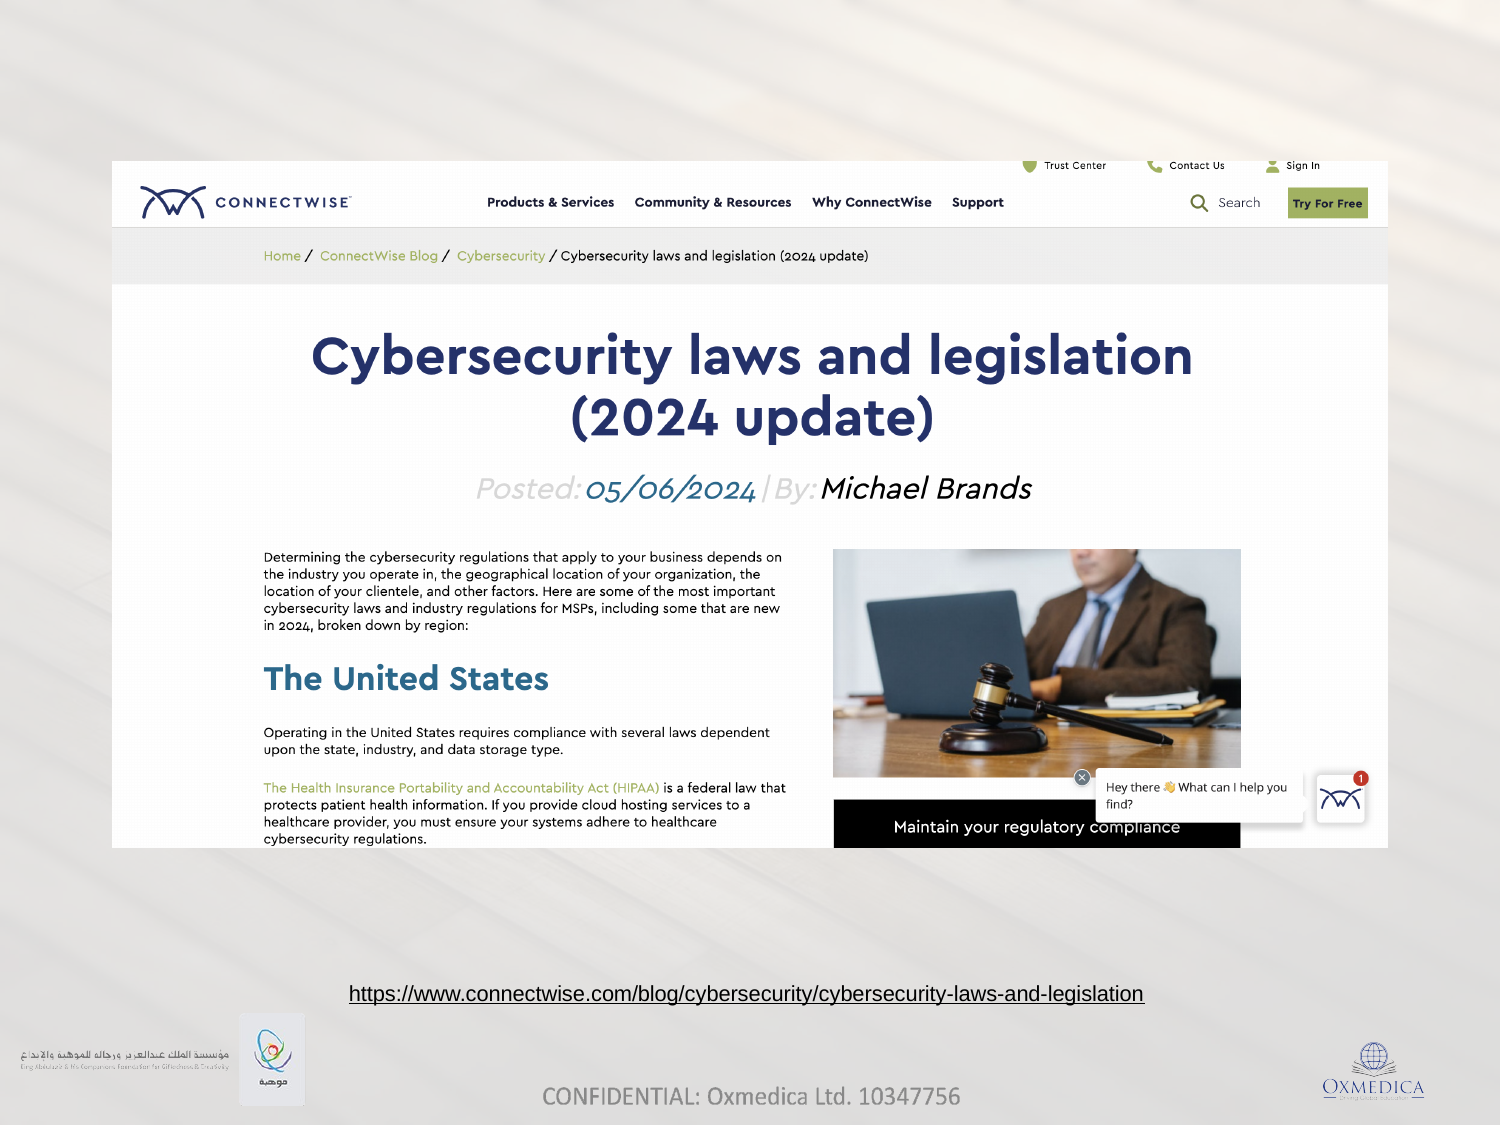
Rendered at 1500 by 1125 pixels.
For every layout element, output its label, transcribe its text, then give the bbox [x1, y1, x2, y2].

picture [512, 1066, 988, 1125]
picture [6, 1013, 306, 1107]
picture [1323, 1042, 1425, 1101]
picture [112, 161, 1388, 848]
text_box https://www.connectwise.com/blog/cybersecurity/cybersecurity-laws-and-legislation [168, 972, 1332, 1014]
